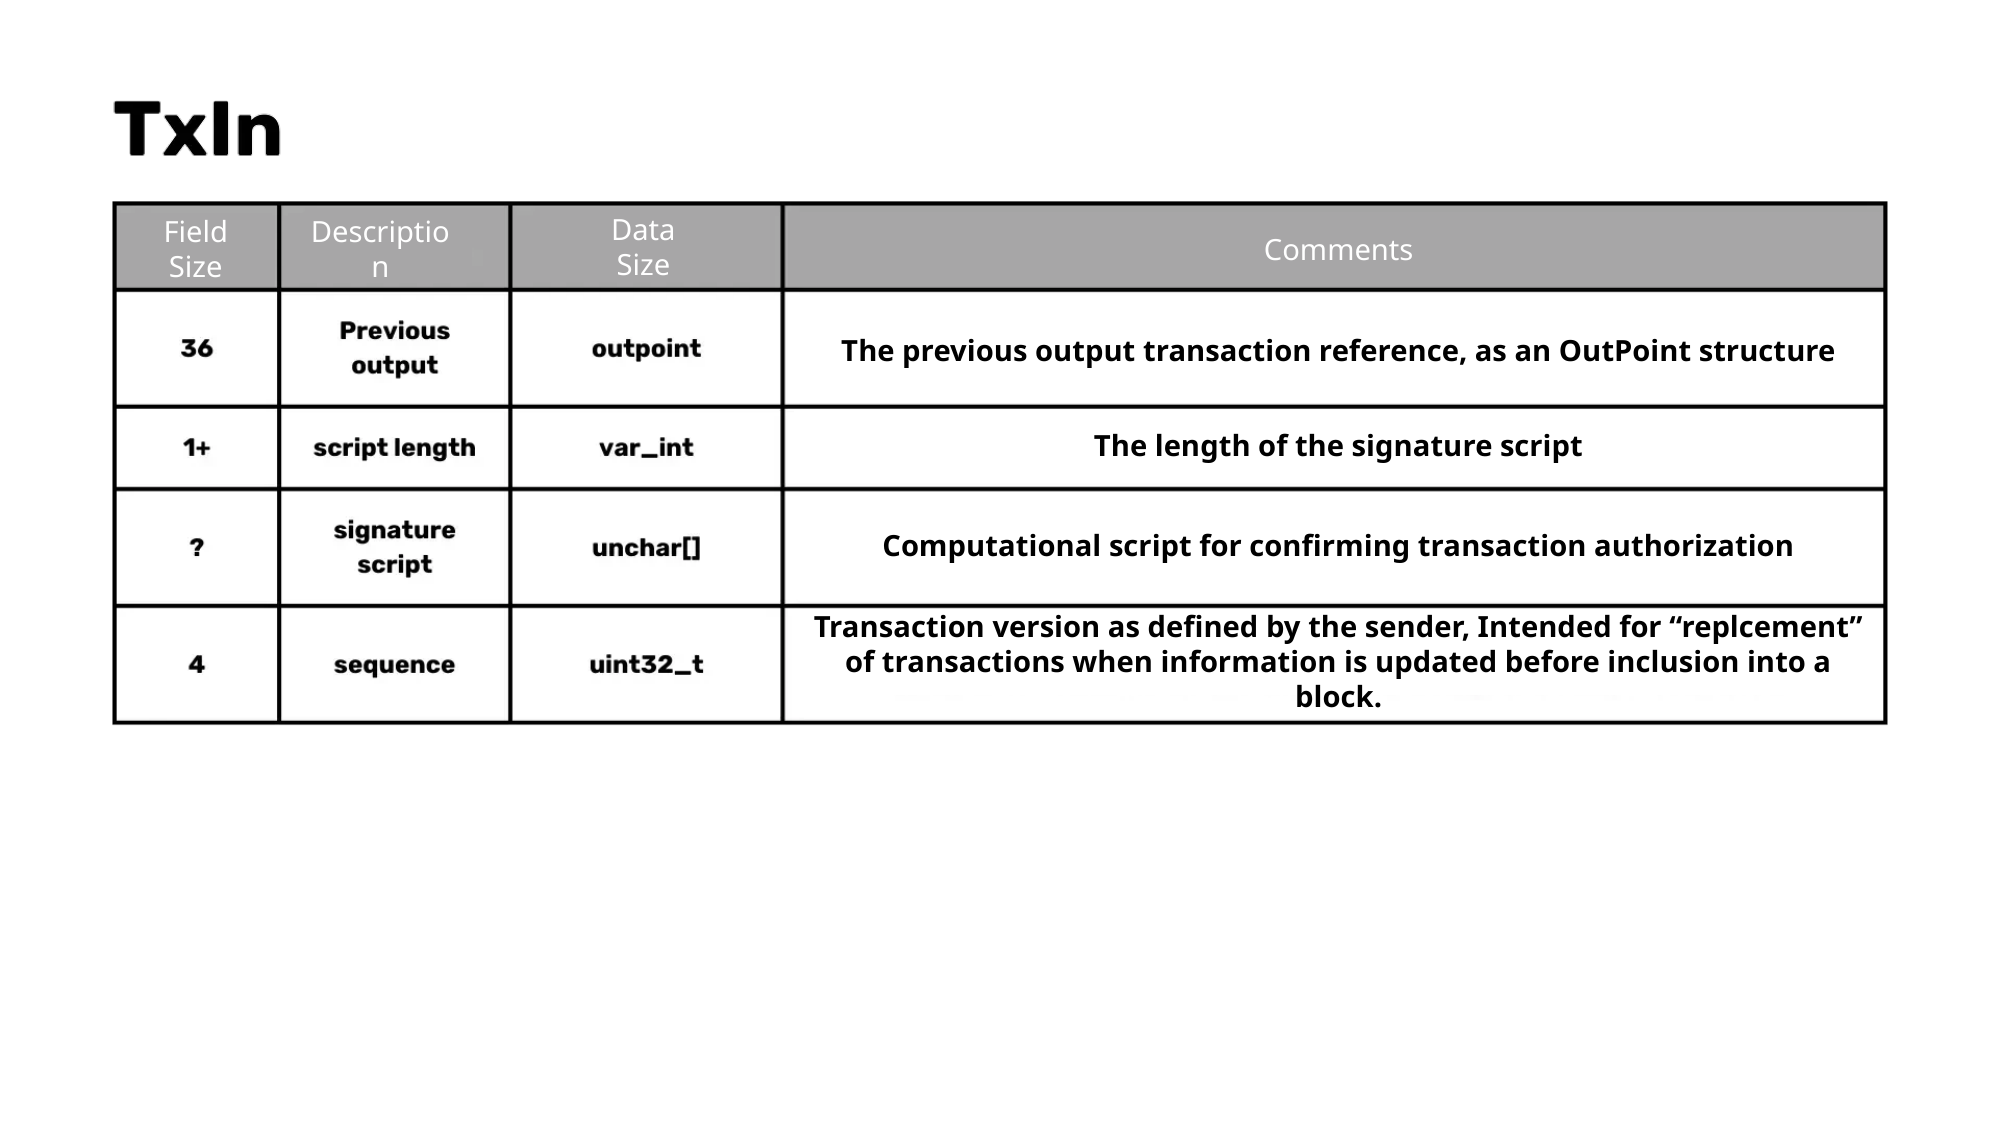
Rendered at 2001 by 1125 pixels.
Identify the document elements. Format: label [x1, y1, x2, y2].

picture [0, 0, 2000, 845]
